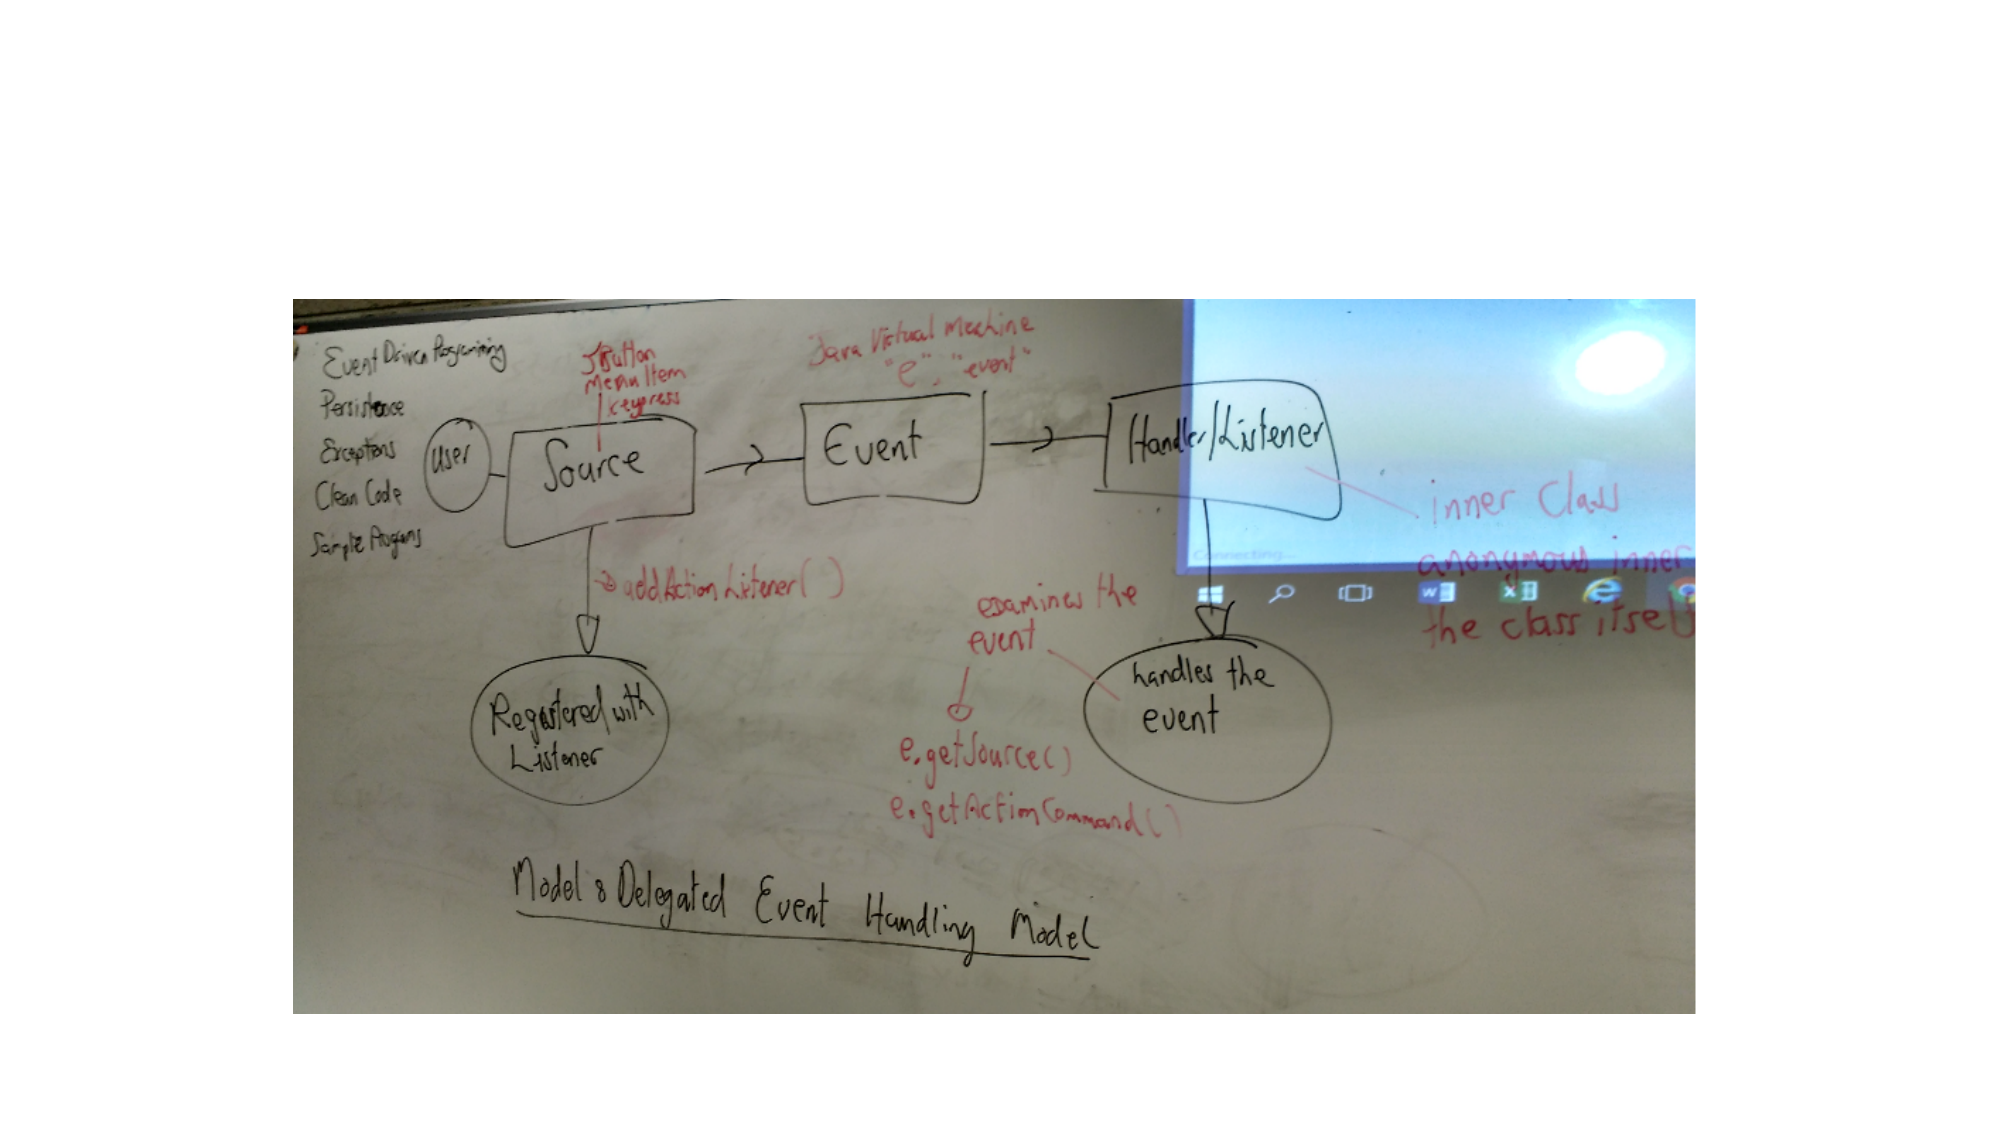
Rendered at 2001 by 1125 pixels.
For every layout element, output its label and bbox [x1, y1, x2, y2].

list [293, 299, 1707, 1014]
